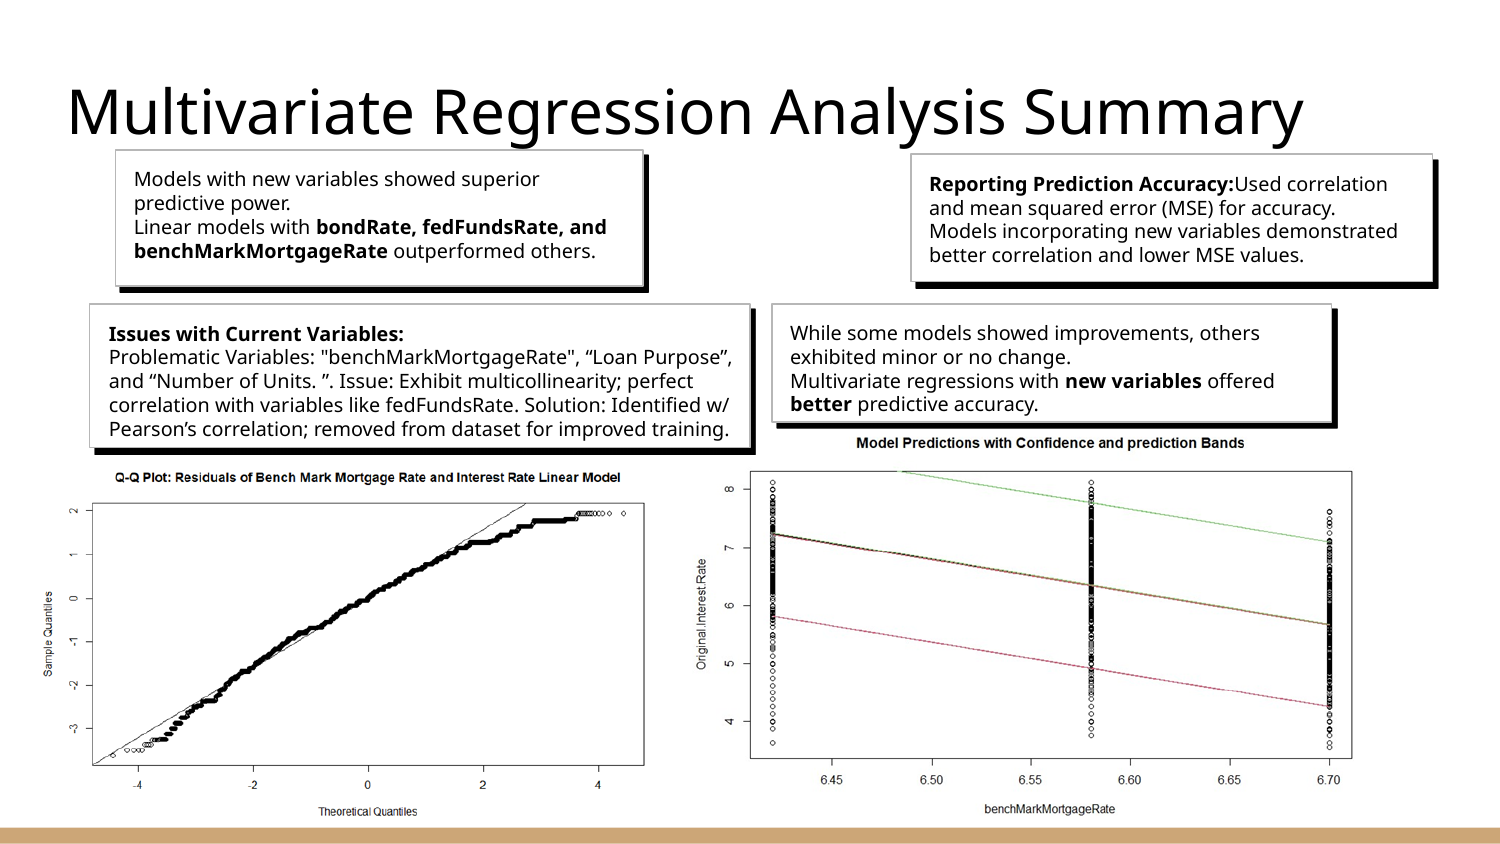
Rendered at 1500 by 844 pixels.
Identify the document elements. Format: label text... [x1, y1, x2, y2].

title Multivariate Regression Analysis Summary [51, 25, 1449, 163]
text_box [910, 153, 1433, 282]
picture [692, 430, 1381, 820]
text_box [89, 303, 751, 448]
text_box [115, 149, 644, 287]
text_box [771, 303, 1332, 423]
picture [39, 462, 671, 819]
